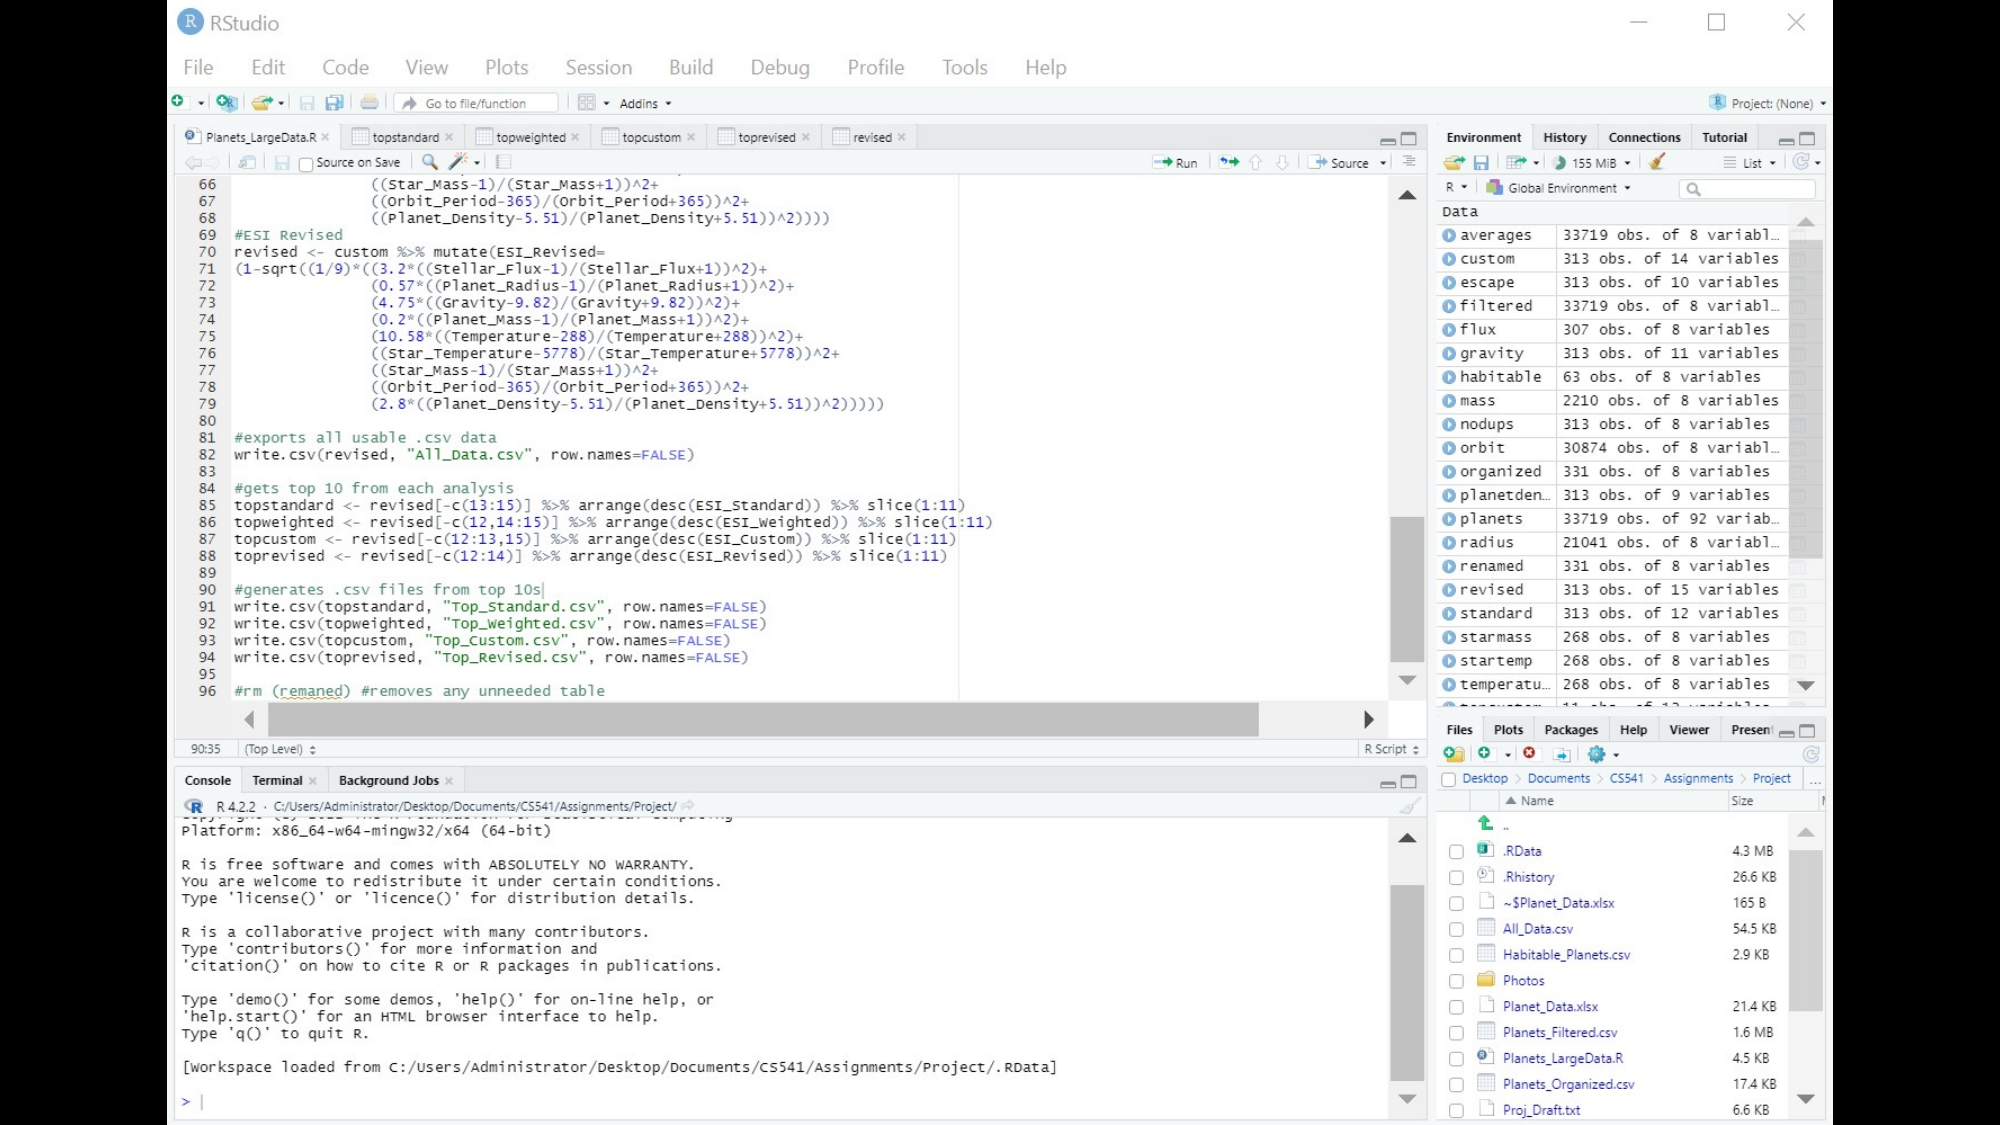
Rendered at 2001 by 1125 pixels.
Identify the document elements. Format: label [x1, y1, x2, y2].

picture [167, 0, 1833, 1125]
